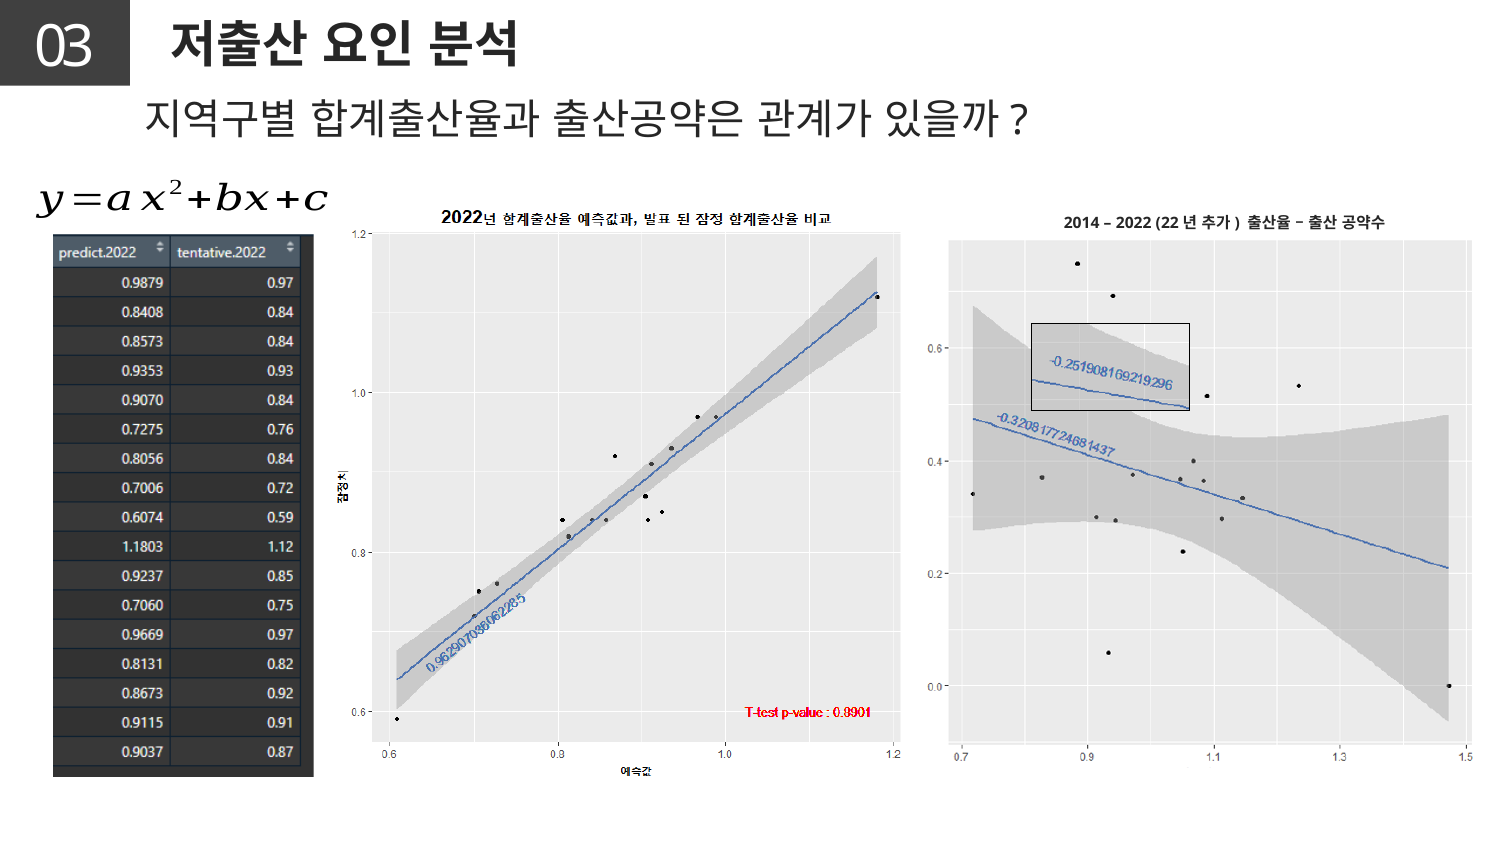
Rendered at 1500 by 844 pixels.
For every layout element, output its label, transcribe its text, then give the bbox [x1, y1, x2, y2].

text_box 지역구별 합계출산율과 출산공약은 관계가 있을까? [129, 85, 1312, 151]
text_box 2014 – 2022 (22년 추가) 출산율 – 출산 공약수 [972, 205, 1477, 237]
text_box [926, 236, 1475, 768]
picture [327, 202, 907, 782]
text_box 저출산 요인 분석 [155, 5, 536, 81]
text_box 03 [0, 0, 132, 88]
picture [52, 234, 314, 778]
